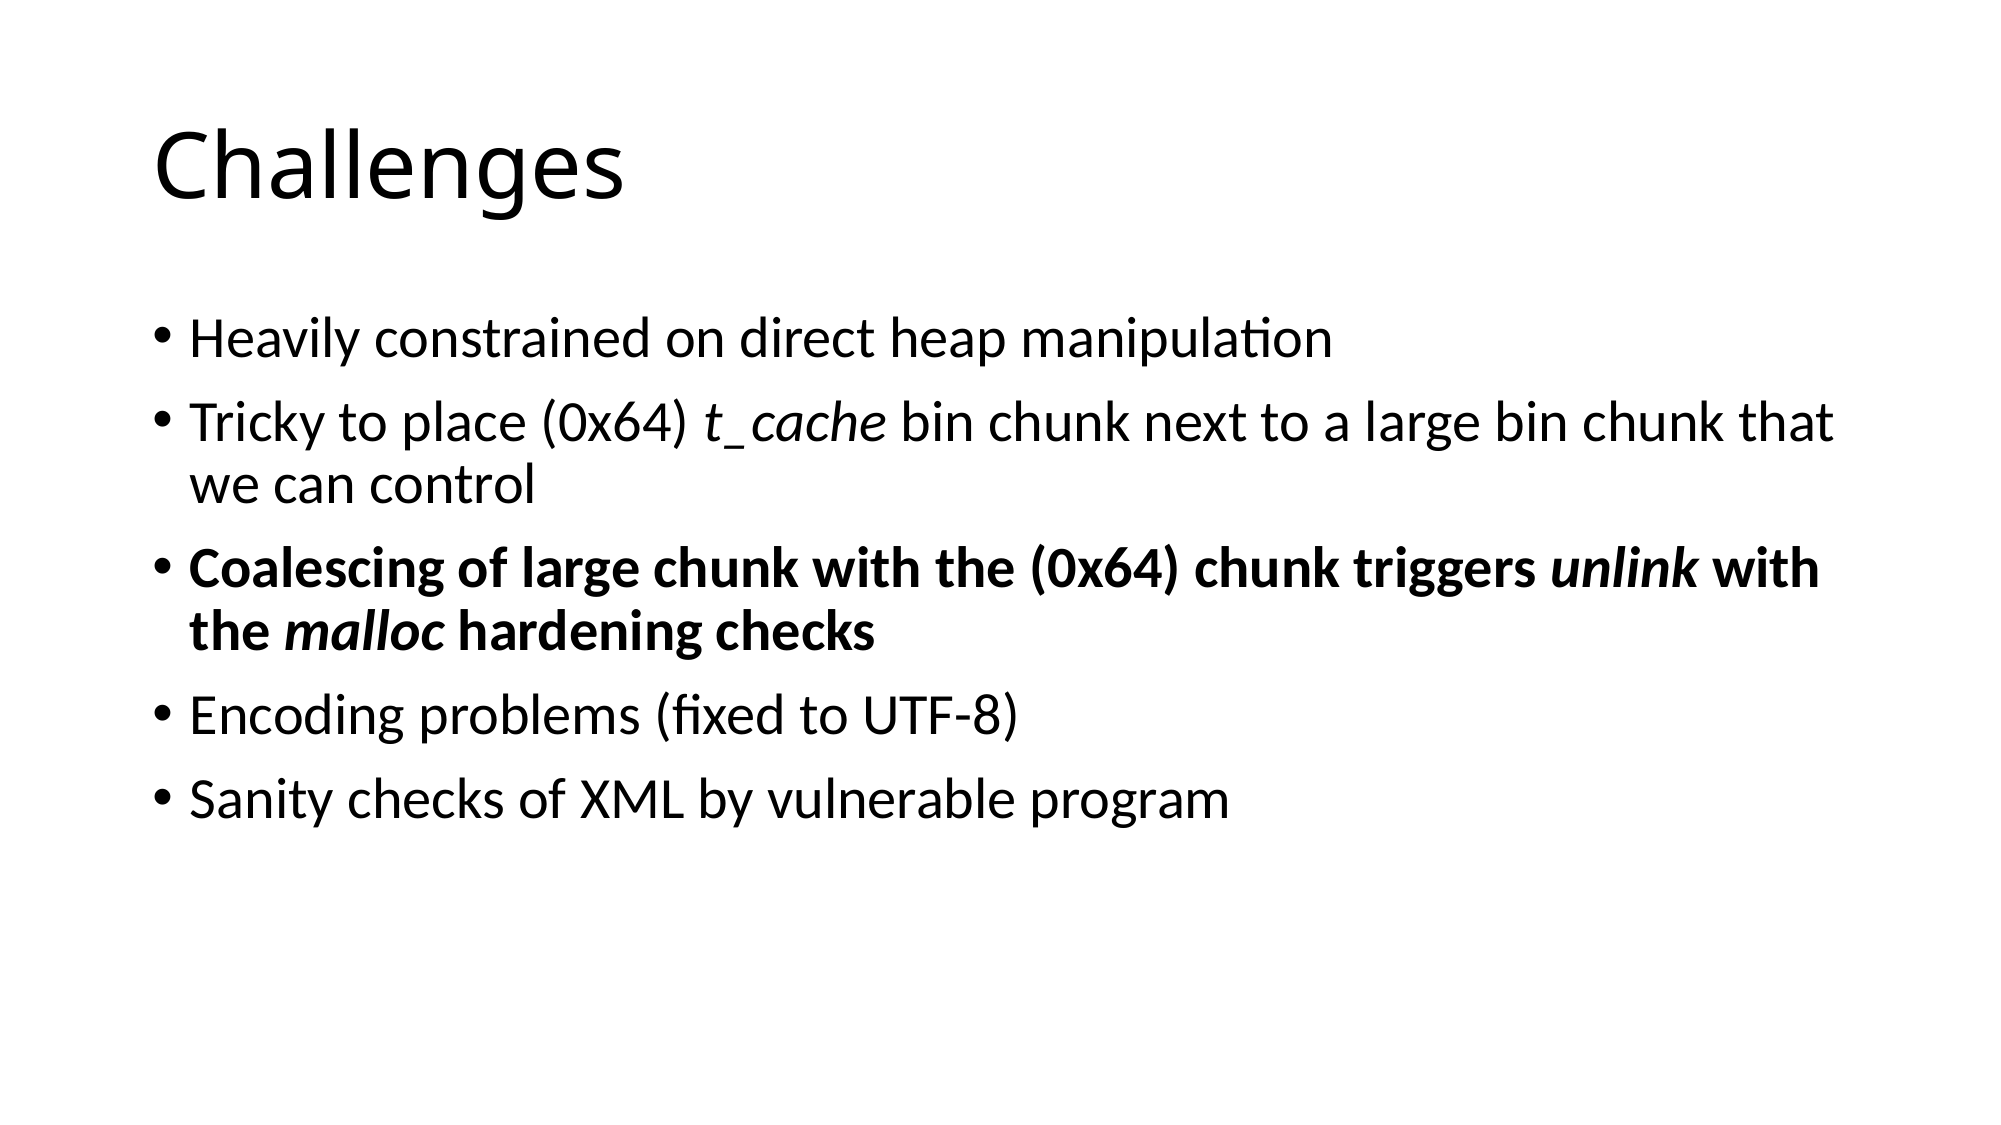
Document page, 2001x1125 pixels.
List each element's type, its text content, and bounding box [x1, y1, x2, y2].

title Challenges [137, 59, 1863, 278]
list Heavily constrained on direct heap manipulation Tricky to place (0x64) t_cache bin chunk next to a large bin chunk that we can control Coalescing of large chunk with the (0x64) chunk triggers unlink with the malloc hardening checks Encoding problems (fixed to UTF-8) Sanity checks of XML by vulnerable program [137, 299, 1863, 1014]
